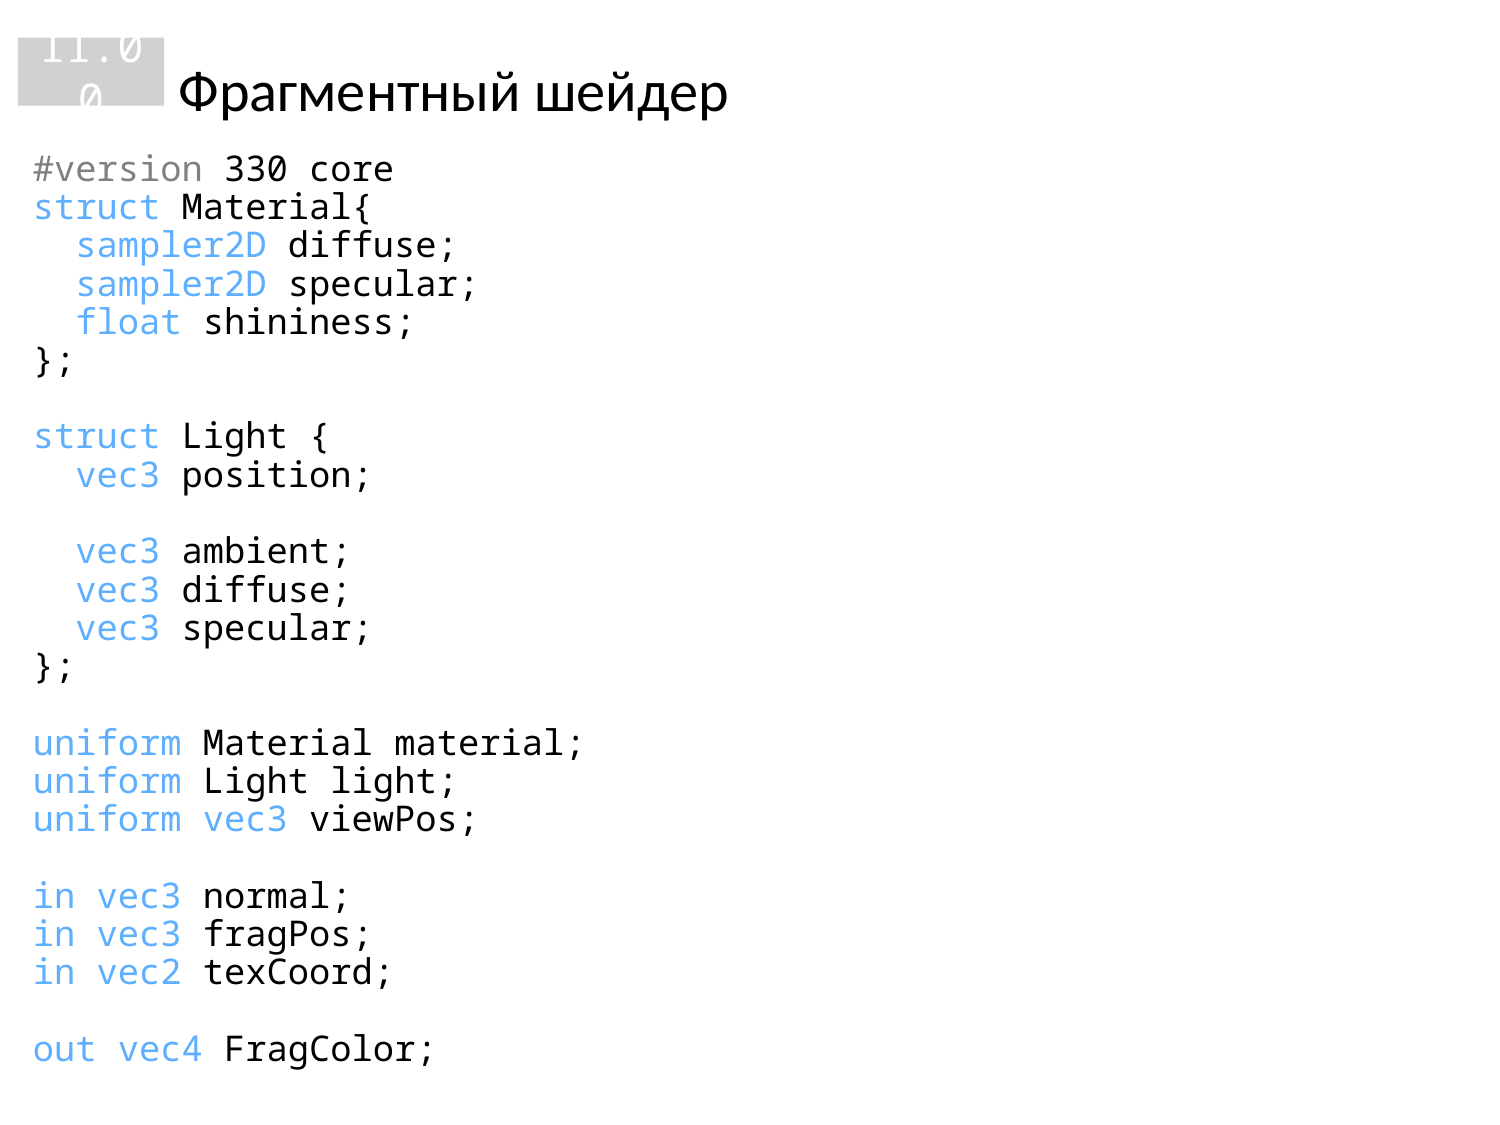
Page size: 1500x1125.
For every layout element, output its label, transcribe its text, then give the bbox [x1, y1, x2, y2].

list #version 330 core struct Material{ sampler2D diffuse; sampler2D specular; float shininess; }; struct Light { vec3 position; vec3 ambient; vec3 diffuse; vec3 specular; }; uniform Material material; uniform Light light; uniform vec3 viewPos; in vec3 normal; in vec3 fragPos; in vec2 texCoord; out vec4 FragColor; [17, 143, 1500, 1094]
text_box Фрагментный шейдер [164, 53, 1458, 158]
text_box 11.00 [17, 37, 165, 106]
